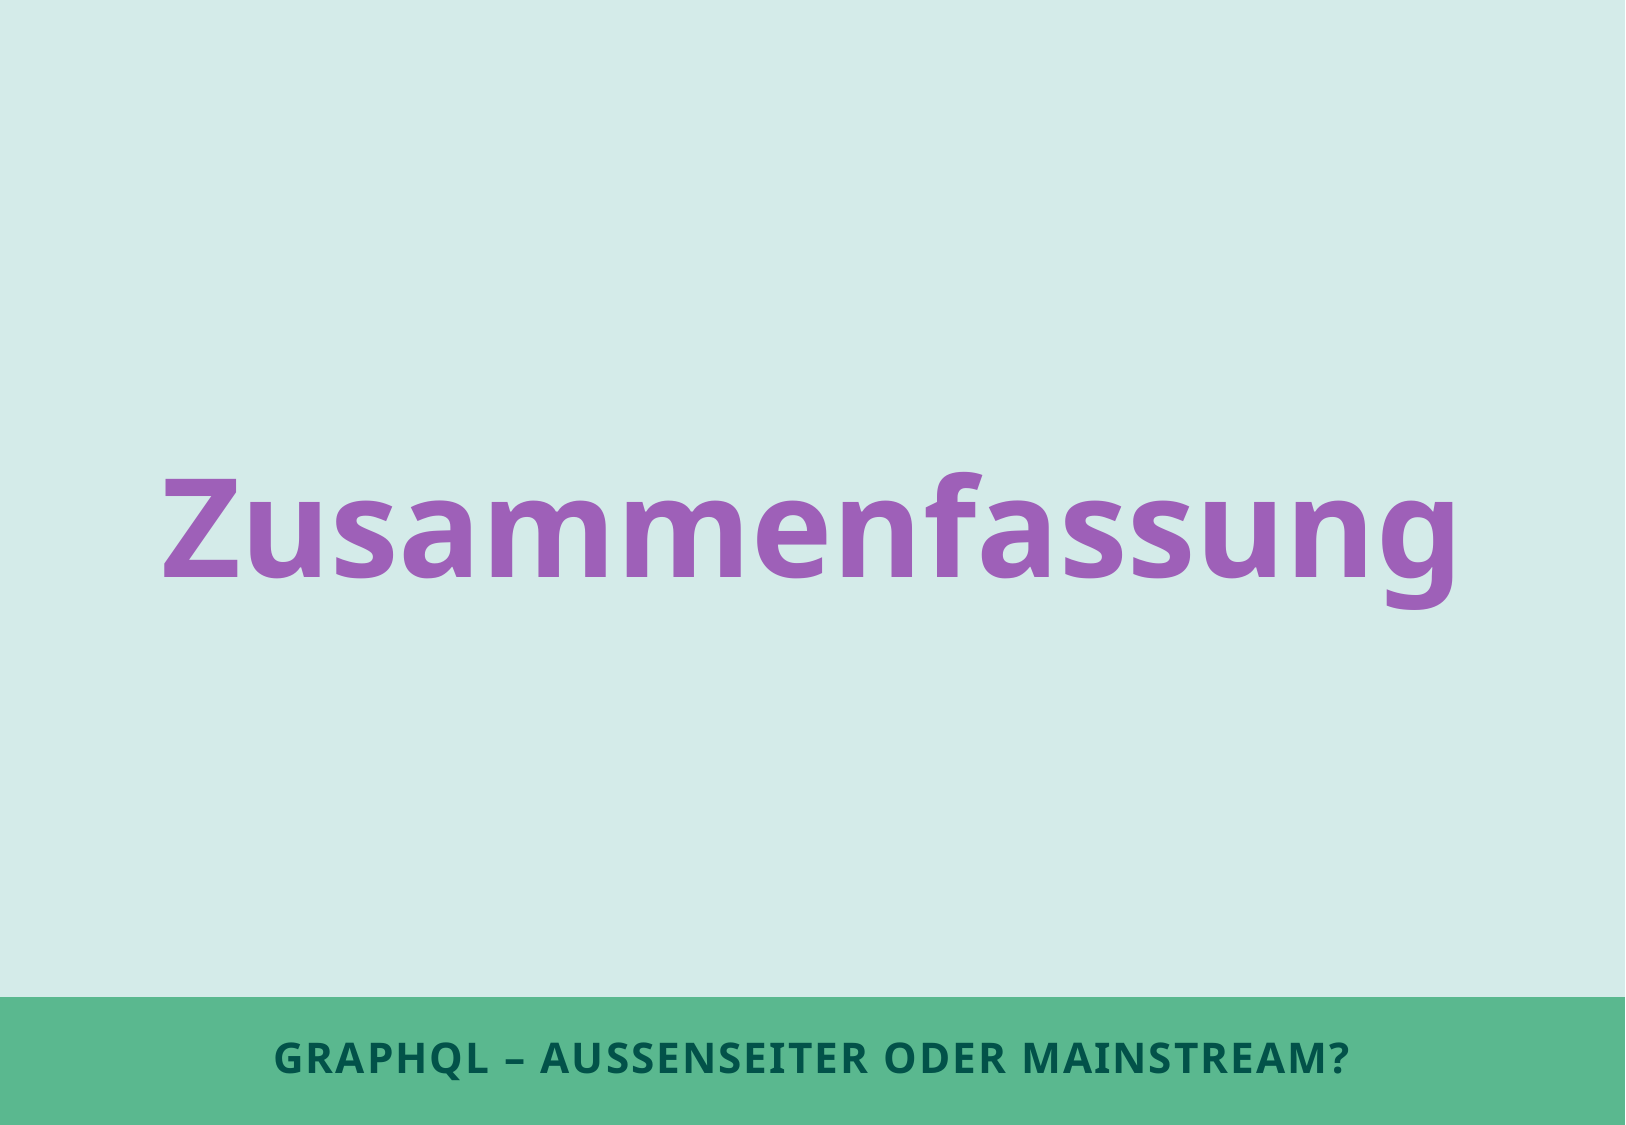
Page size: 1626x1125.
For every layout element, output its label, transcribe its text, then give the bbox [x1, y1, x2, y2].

text_box Zusammenfassung [146, 432, 1479, 613]
title GraphQL – Aussenseiter oder Mainstream? [0, 995, 1625, 1125]
